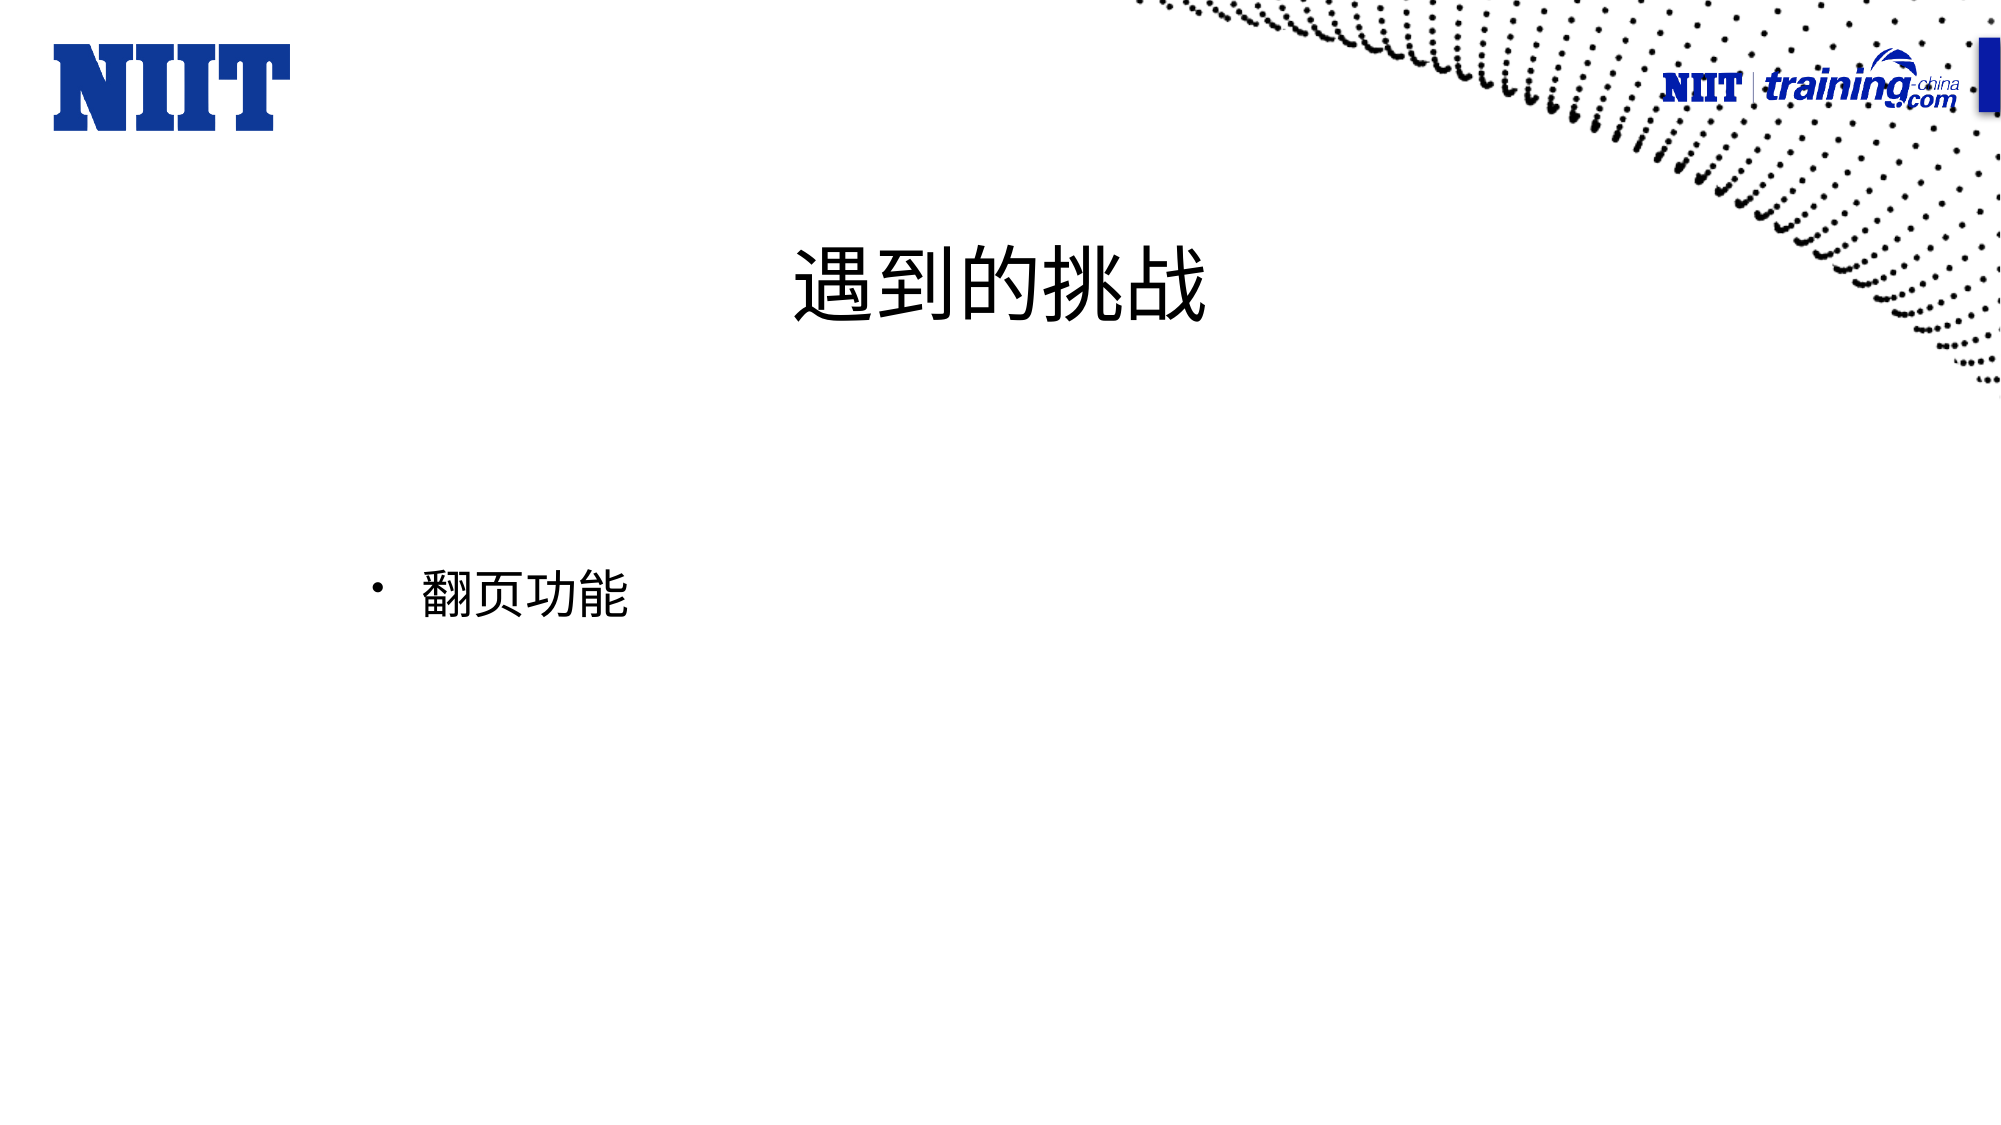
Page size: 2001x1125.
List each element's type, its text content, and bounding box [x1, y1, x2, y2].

title 遇到的挑战 [359, 157, 1641, 407]
picture [799, 0, 2001, 1002]
list 翻页功能 [359, 425, 1641, 1087]
picture [32, 17, 313, 158]
